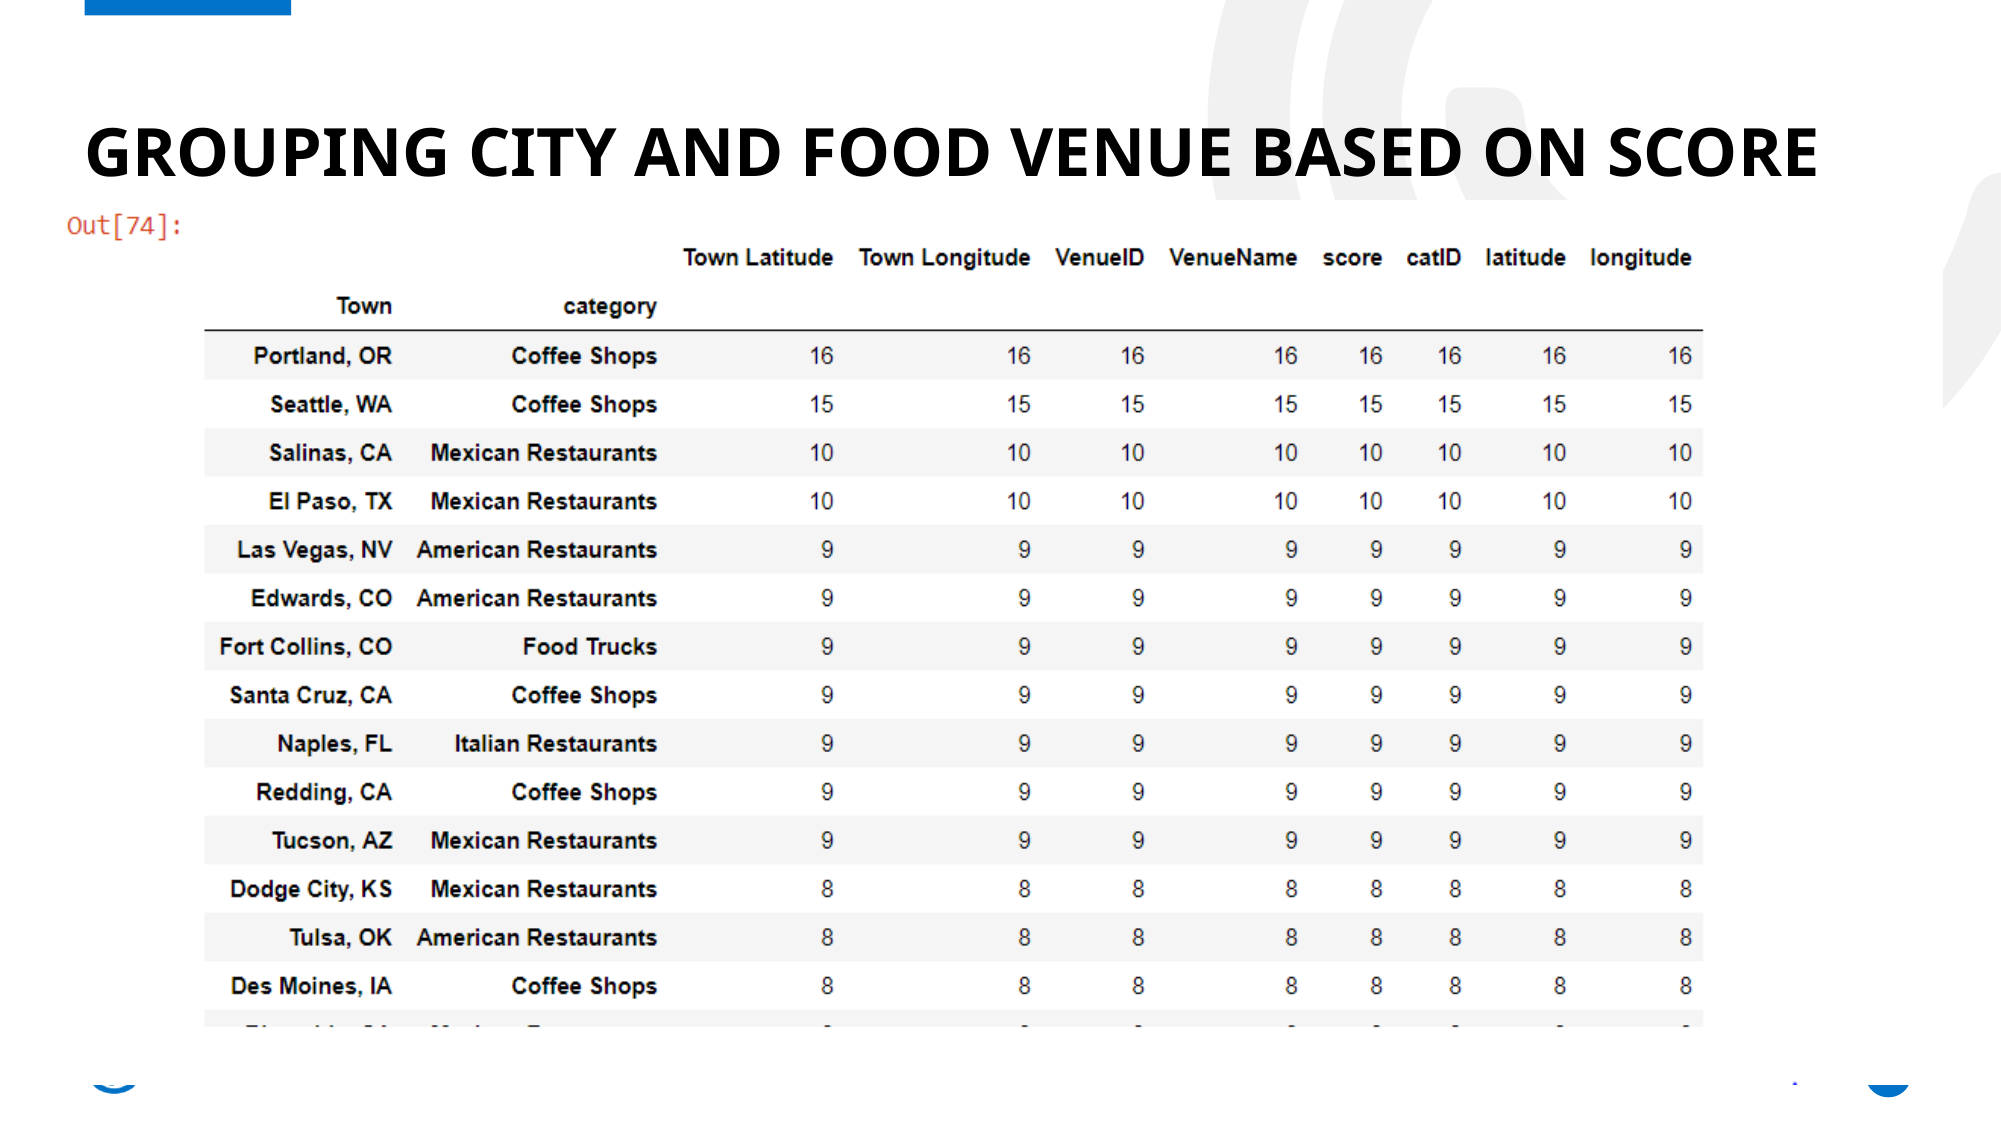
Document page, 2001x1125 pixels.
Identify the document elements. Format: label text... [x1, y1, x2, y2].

slide_number 9 [1864, 1085, 1913, 1090]
picture [0, 200, 1943, 1095]
title Grouping city and food venue based on score [84, 40, 1914, 192]
